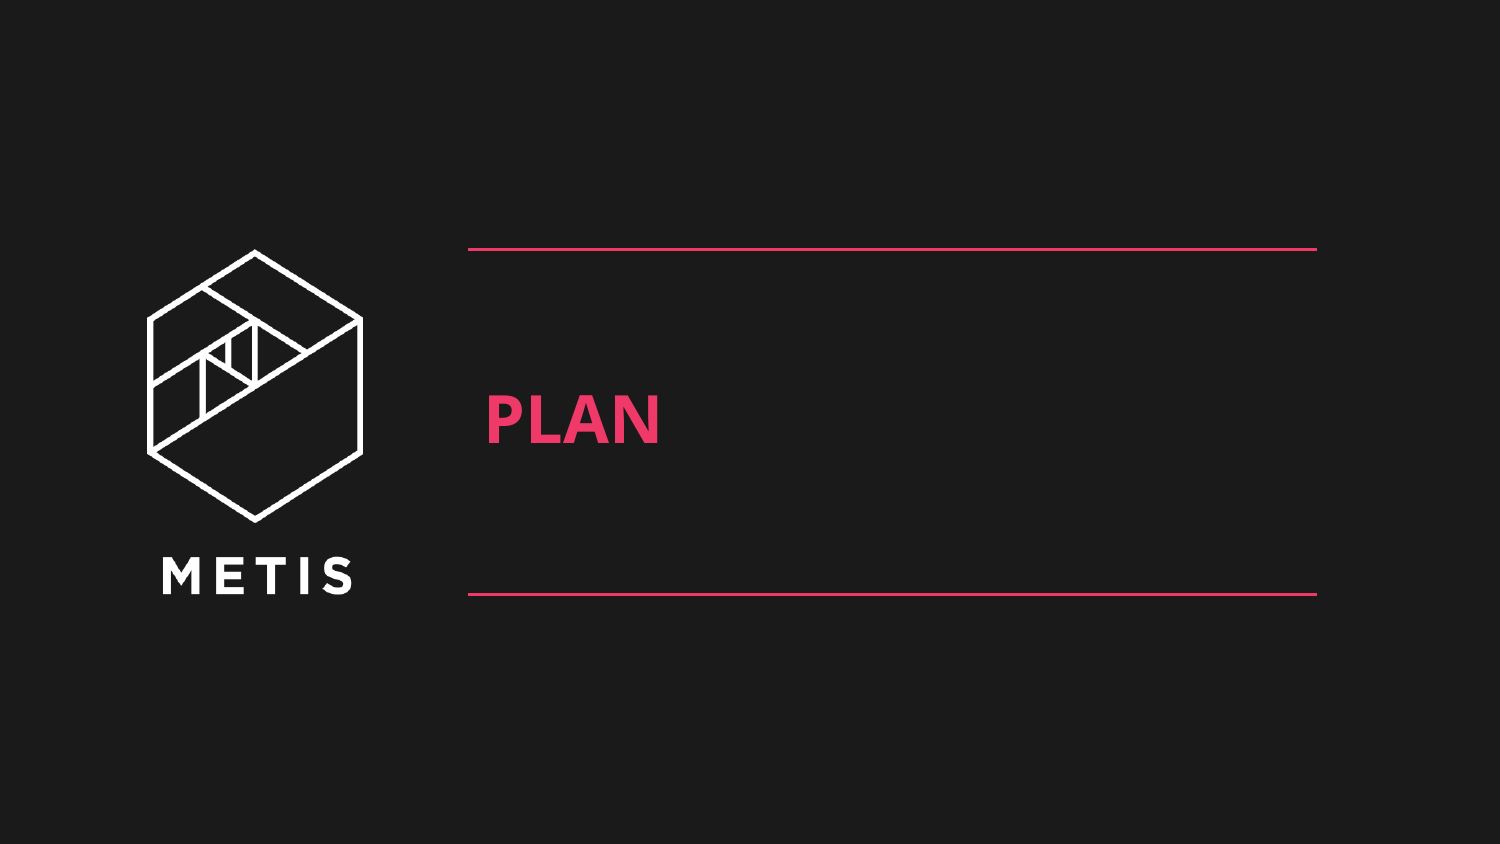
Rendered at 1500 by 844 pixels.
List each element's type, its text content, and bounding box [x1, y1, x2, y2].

title PLAN [468, 371, 1418, 472]
picture [146, 249, 363, 595]
